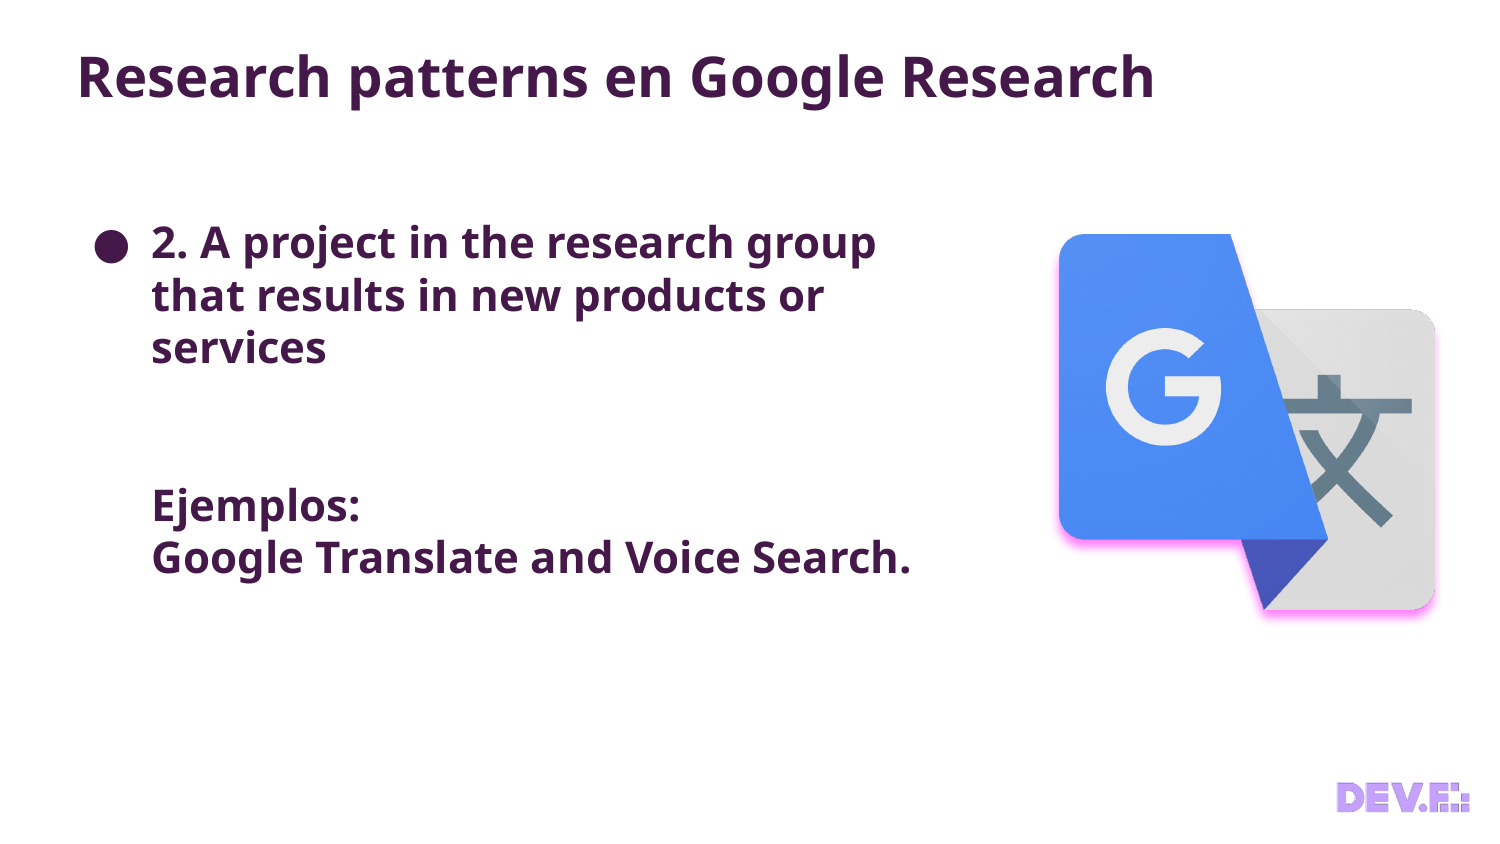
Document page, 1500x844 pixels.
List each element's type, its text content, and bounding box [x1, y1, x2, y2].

text_box Research patterns en Google Research [61, 25, 1470, 114]
picture [1330, 776, 1474, 818]
picture [1058, 233, 1436, 610]
text_box 2. A project in the research group that results in new products or services Ejemplos: Google Translate and Voice Search. [61, 200, 978, 644]
